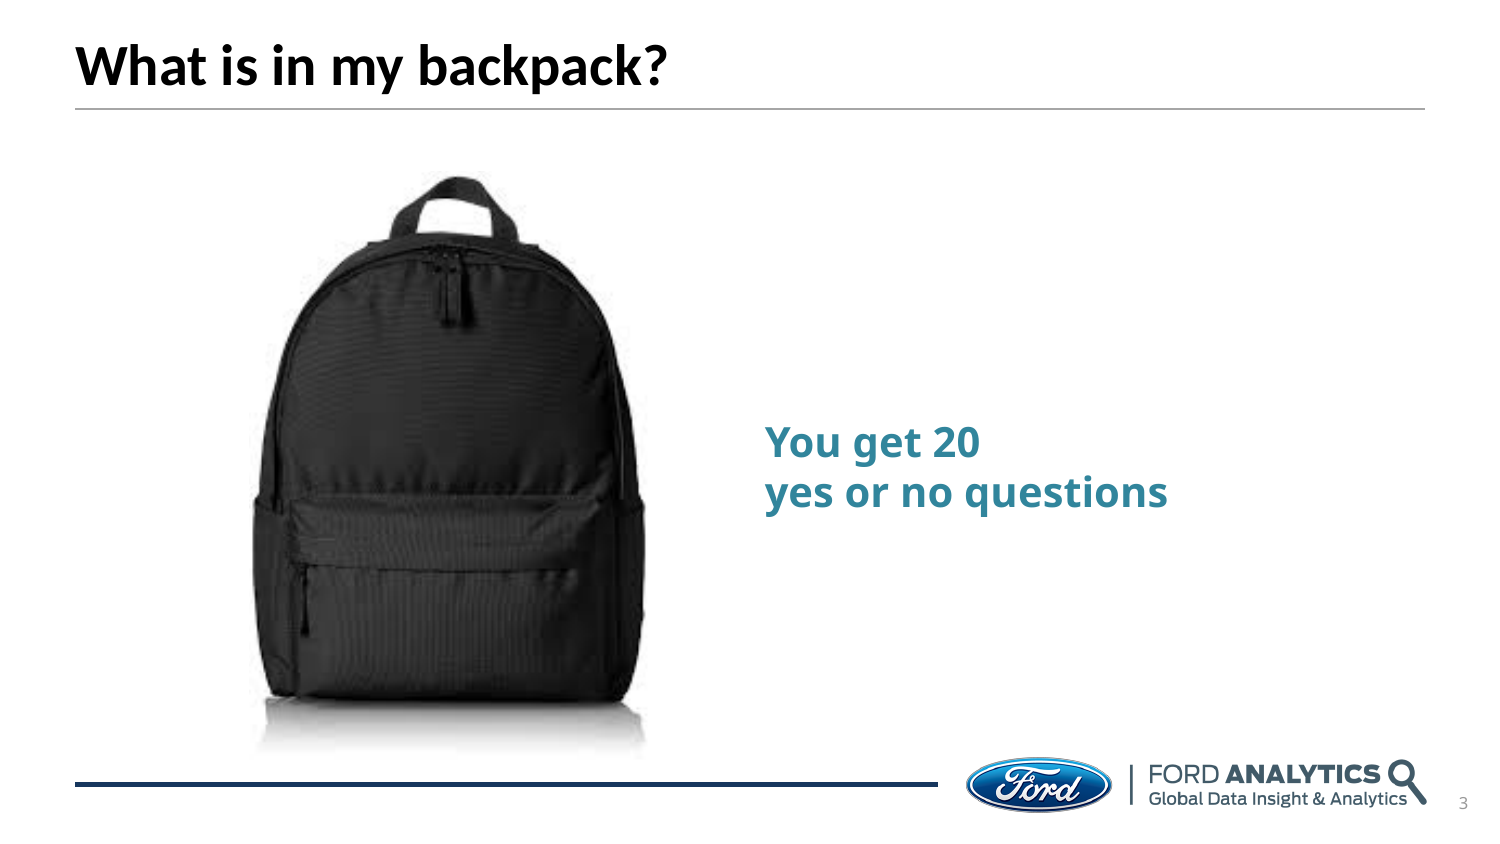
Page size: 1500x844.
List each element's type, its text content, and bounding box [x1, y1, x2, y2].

text_box What is in my backpack? [74, 19, 1425, 97]
picture [964, 752, 1429, 817]
picture [249, 171, 651, 763]
text_box You get 20 yes or no questions [750, 408, 1400, 524]
